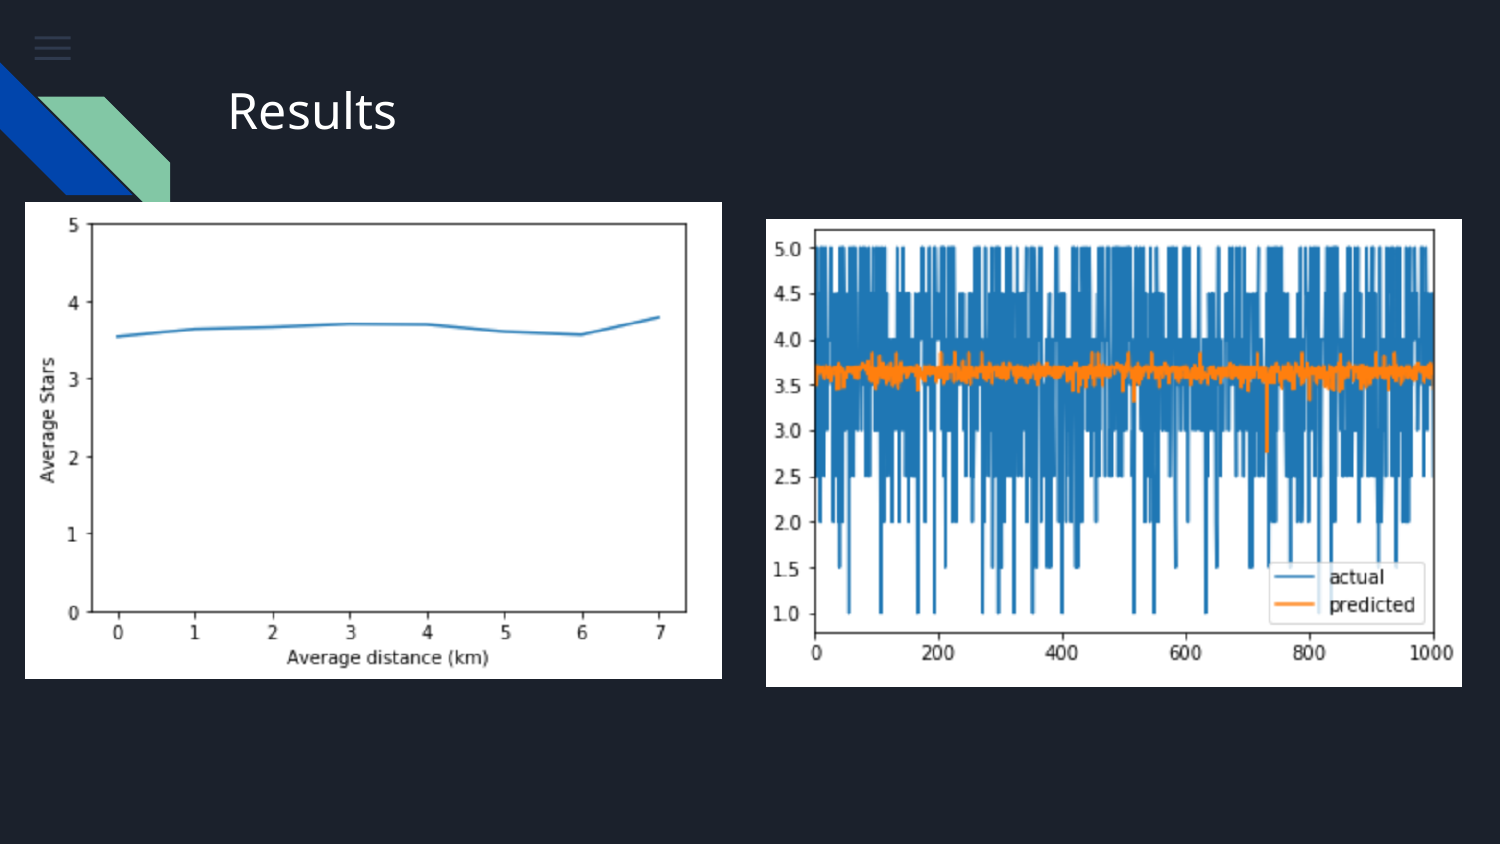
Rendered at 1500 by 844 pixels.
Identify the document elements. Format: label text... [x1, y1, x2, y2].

picture [25, 202, 722, 679]
picture [765, 219, 1462, 687]
title Results [212, 64, 1368, 215]
